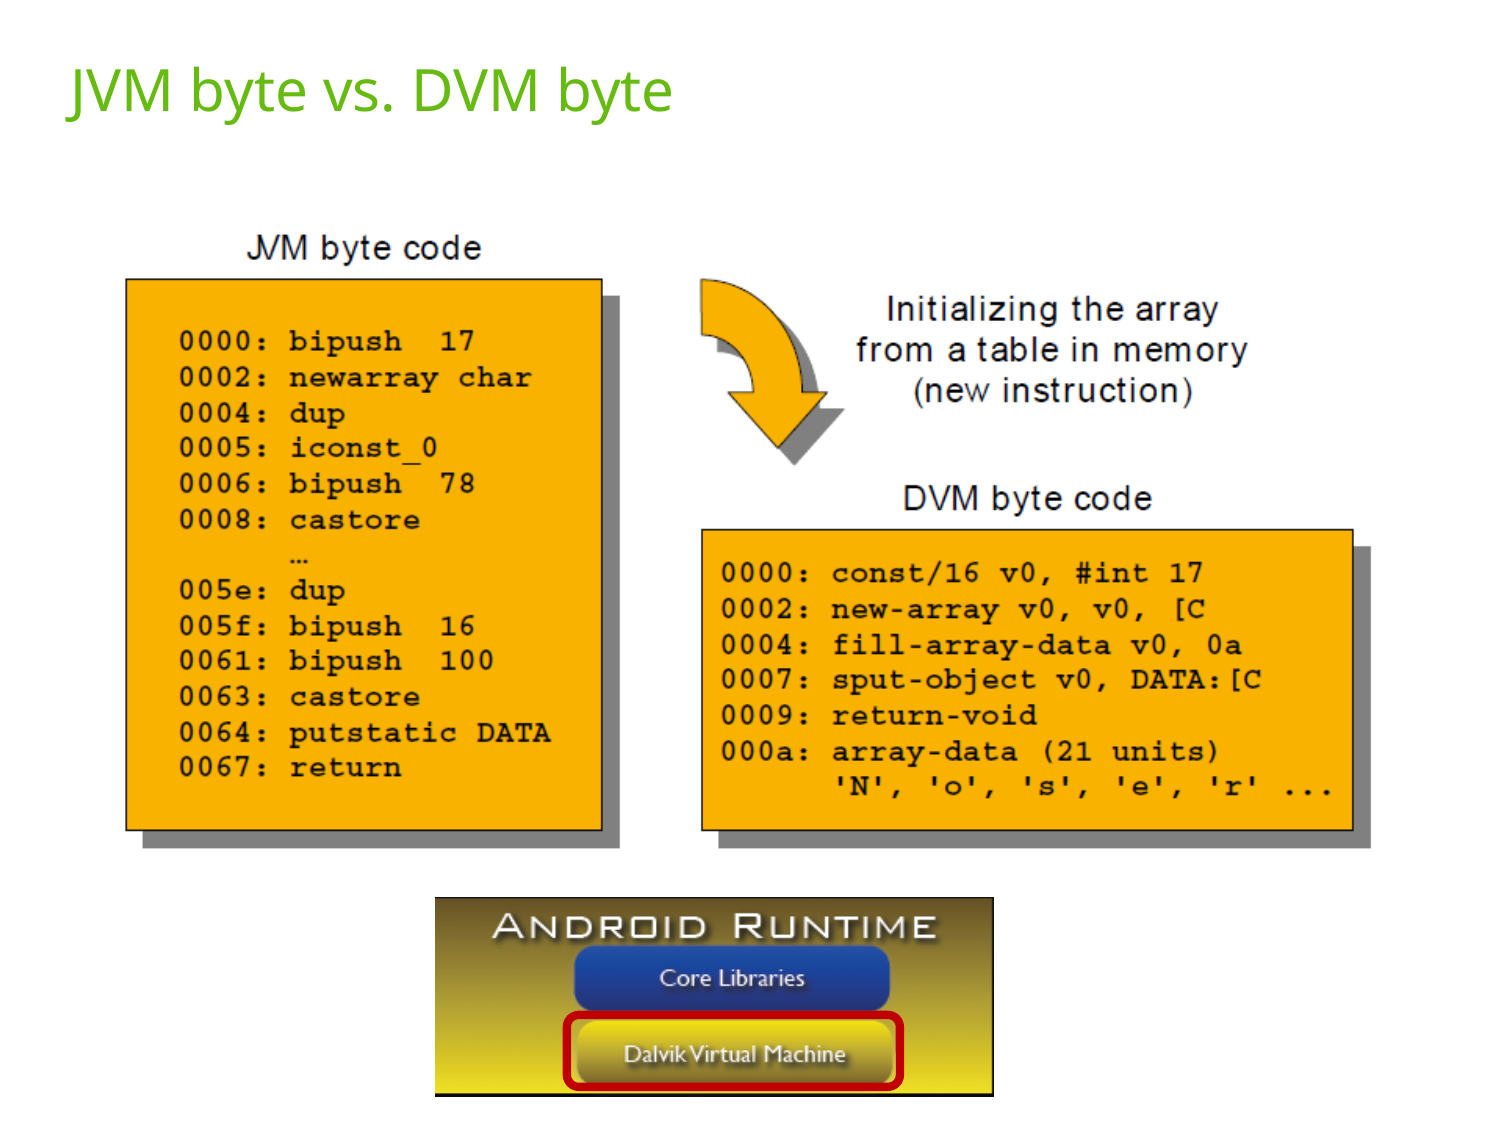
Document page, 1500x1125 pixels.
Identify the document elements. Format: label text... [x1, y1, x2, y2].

title JVM byte vs. DVM byte [70, 52, 1430, 139]
picture [121, 213, 1379, 858]
picture [434, 896, 994, 1098]
